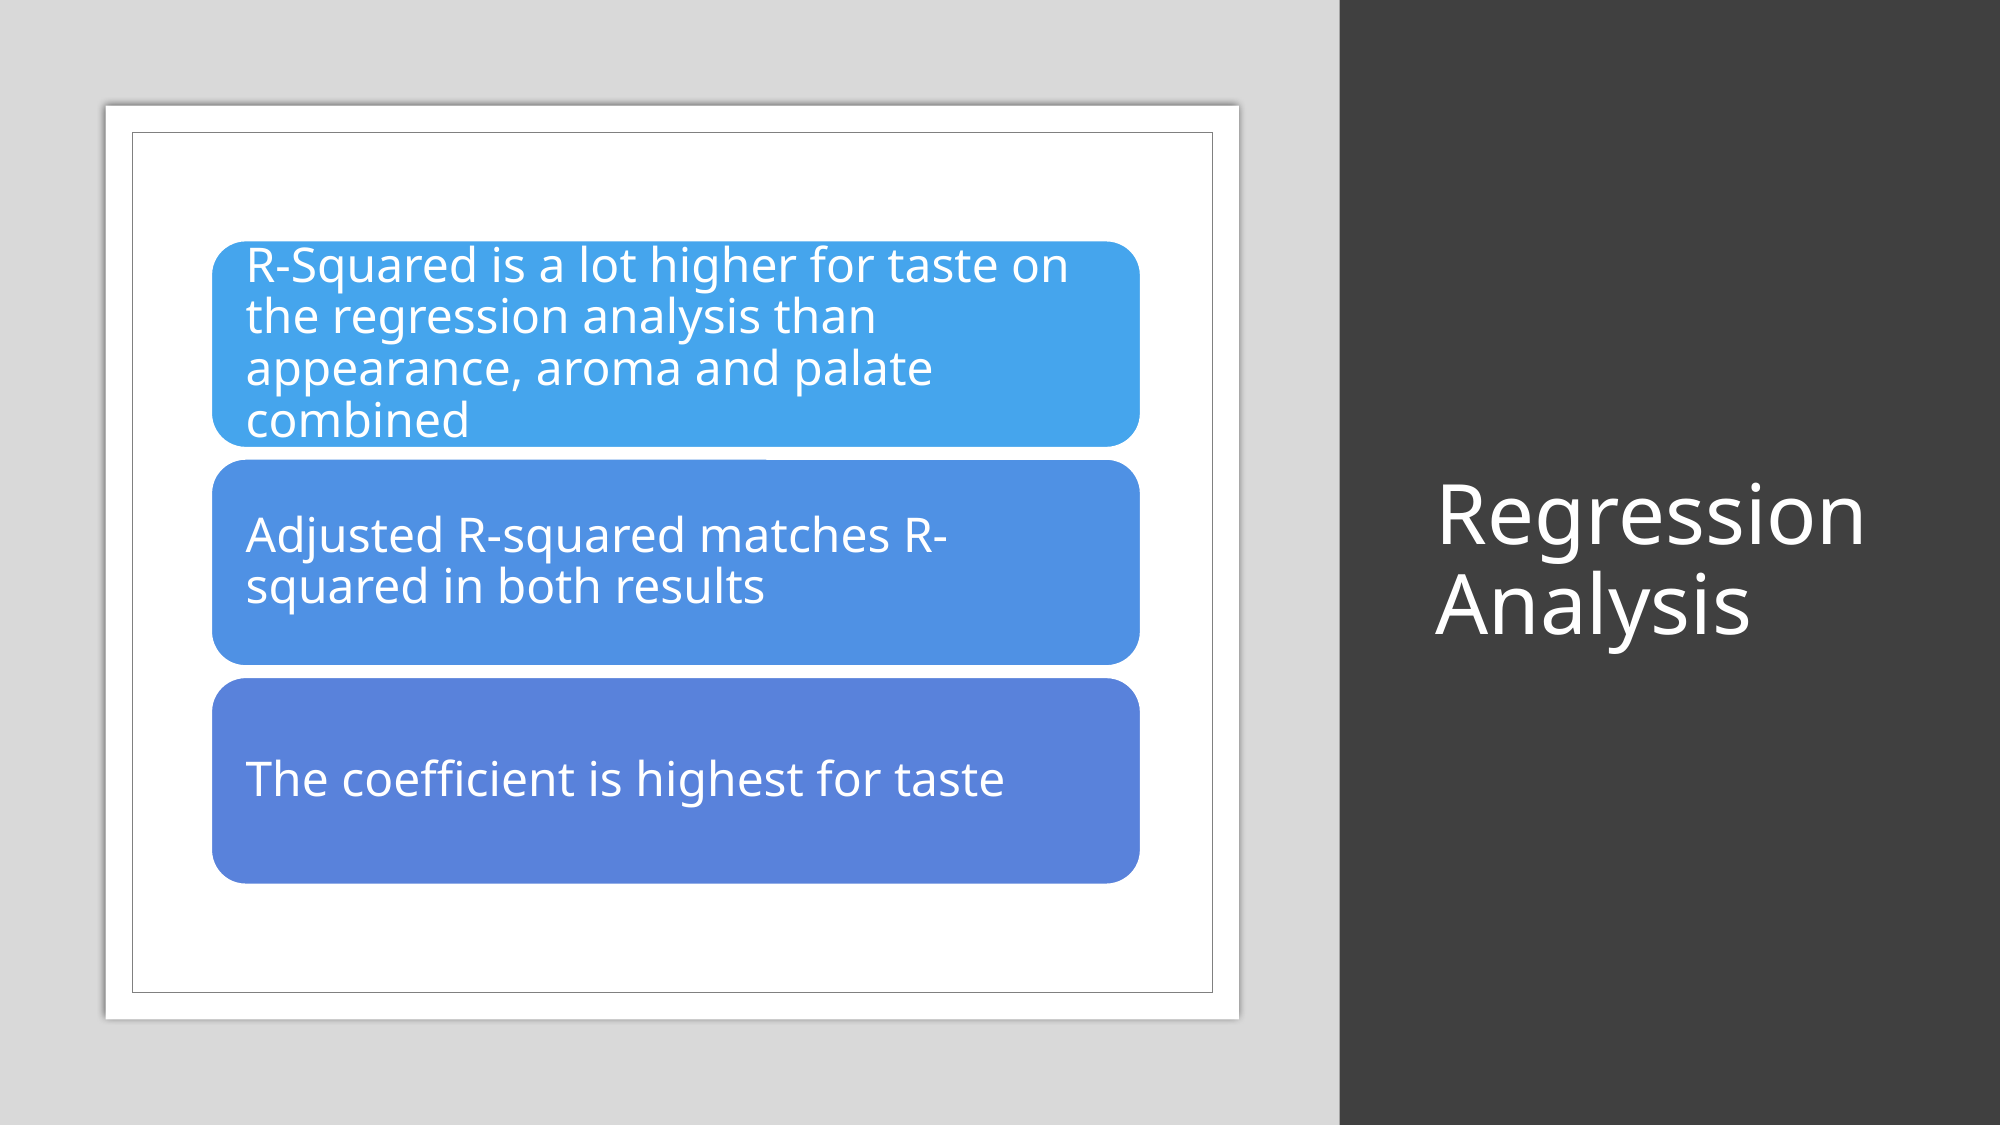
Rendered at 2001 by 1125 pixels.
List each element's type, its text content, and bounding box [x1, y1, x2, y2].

title Regression Analysis [1420, 105, 1895, 1020]
text_box [0, 0, 1341, 1125]
text_box [105, 105, 1239, 1020]
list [211, 211, 1141, 914]
text_box [1341, 0, 2000, 1125]
text_box [132, 132, 1213, 993]
